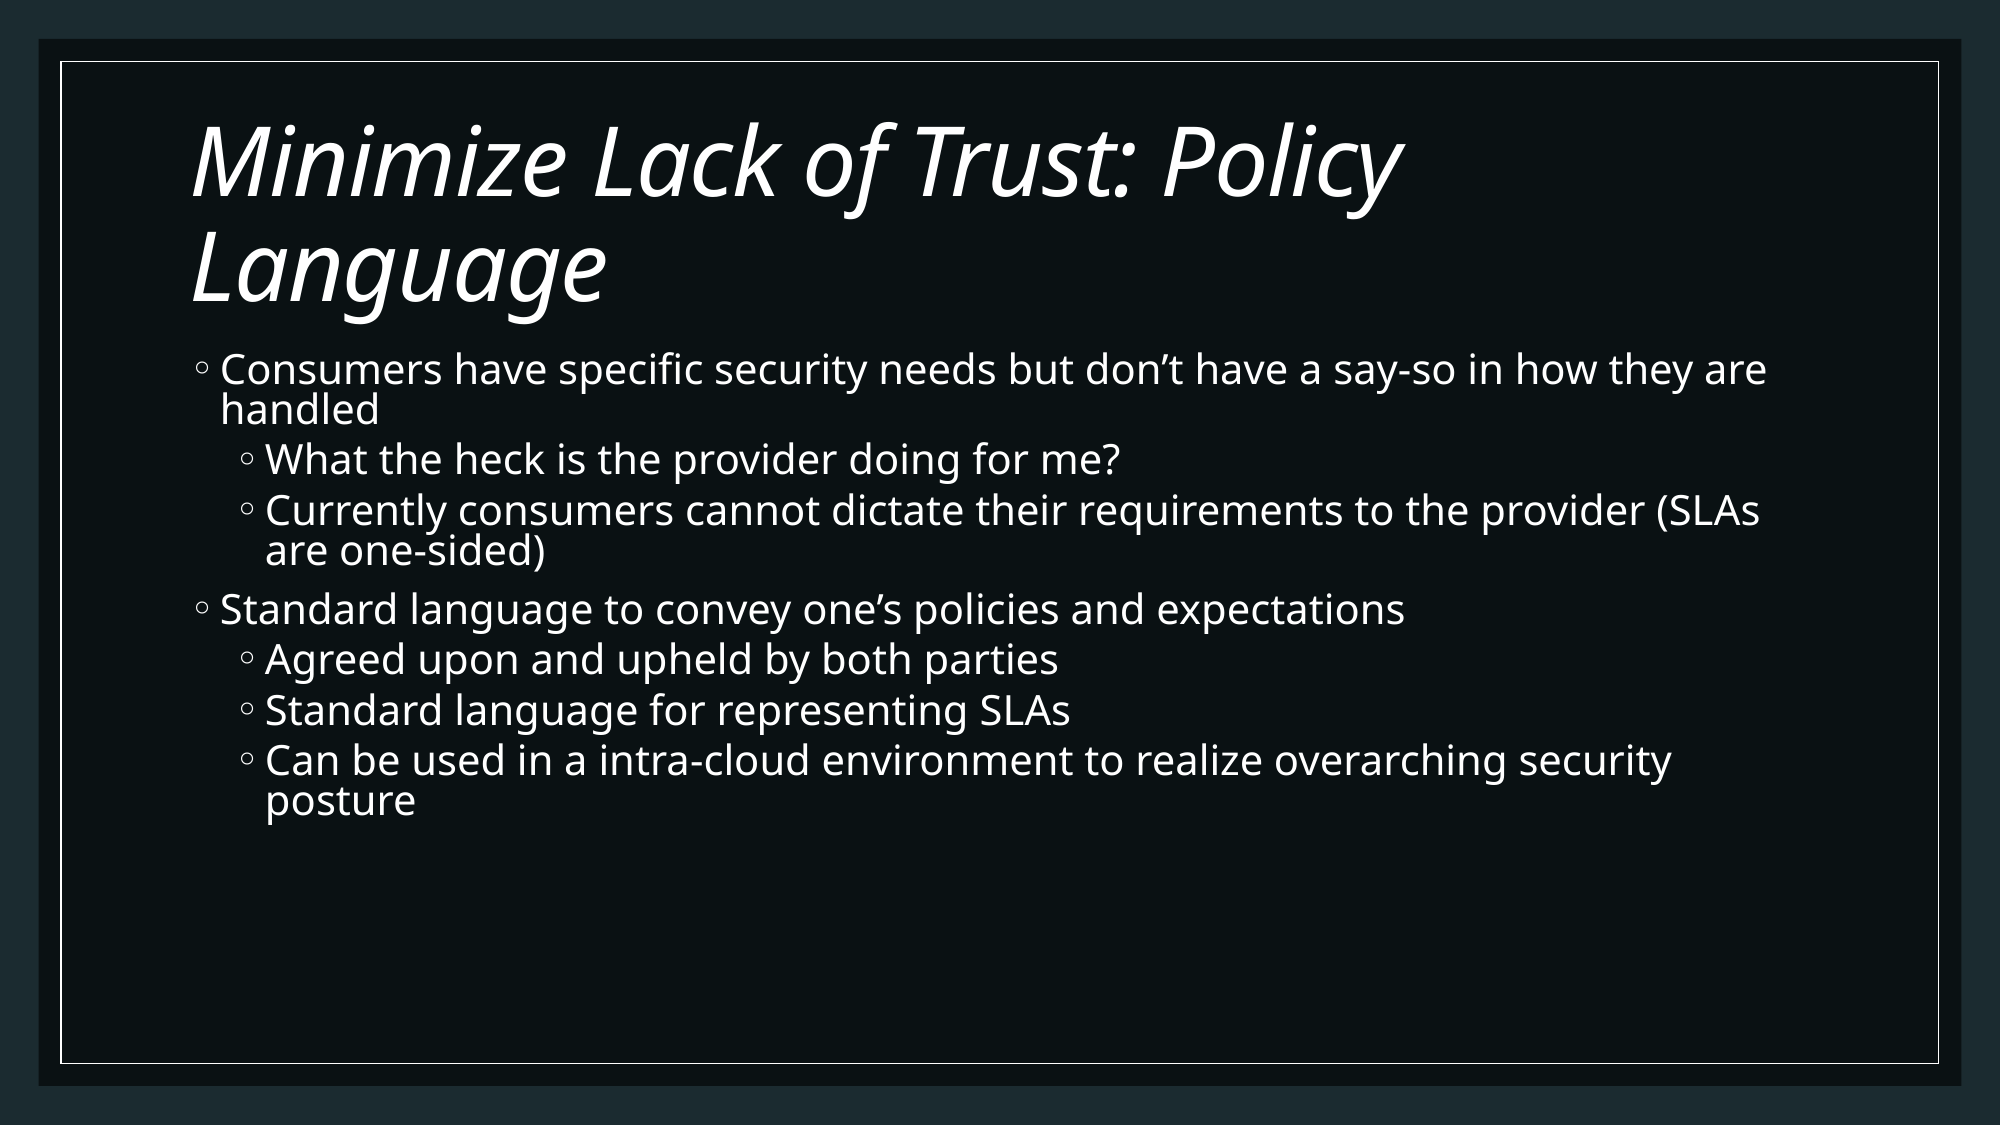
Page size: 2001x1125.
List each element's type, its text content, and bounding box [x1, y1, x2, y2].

list Consumers have specific security needs but don’t have a say-so in how they are handled What the heck is the provider doing for me? Currently consumers cannot dictate their requirements to the provider (SLAs are one-sided) Standard language to convey one’s policies and expectations Agreed upon and upheld by both parties Standard language for representing SLAs Can be used in a intra-cloud environment to realize overarching security posture [174, 345, 1825, 977]
title Minimize Lack of Trust: Policy Language [174, 105, 1825, 331]
